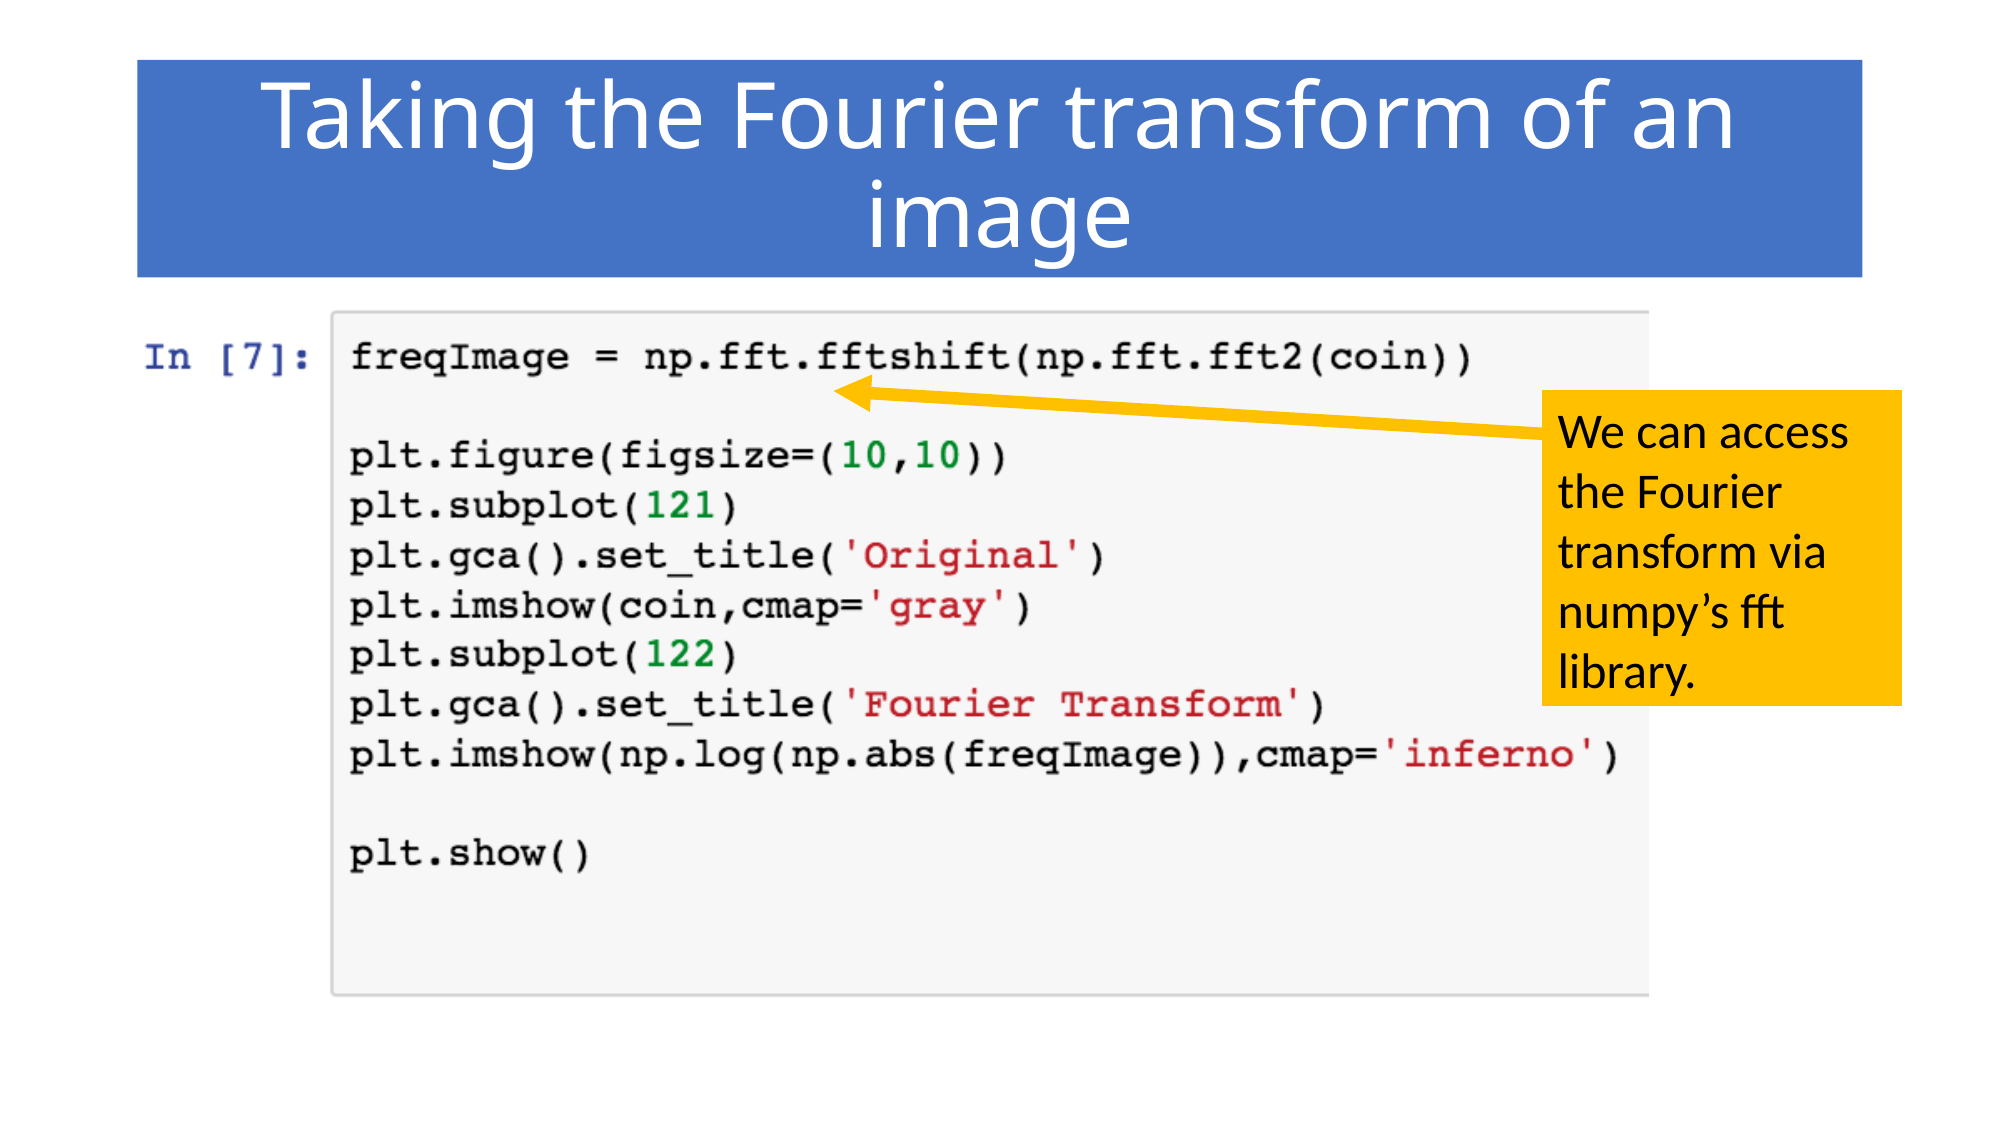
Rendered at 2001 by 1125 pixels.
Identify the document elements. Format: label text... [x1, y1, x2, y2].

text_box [833, 390, 1567, 436]
title Taking the Fourier transform of an image [137, 59, 1863, 278]
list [137, 294, 1649, 1009]
text_box We can access the Fourier transform via numpy’s fft library. [1649, 390, 1902, 706]
